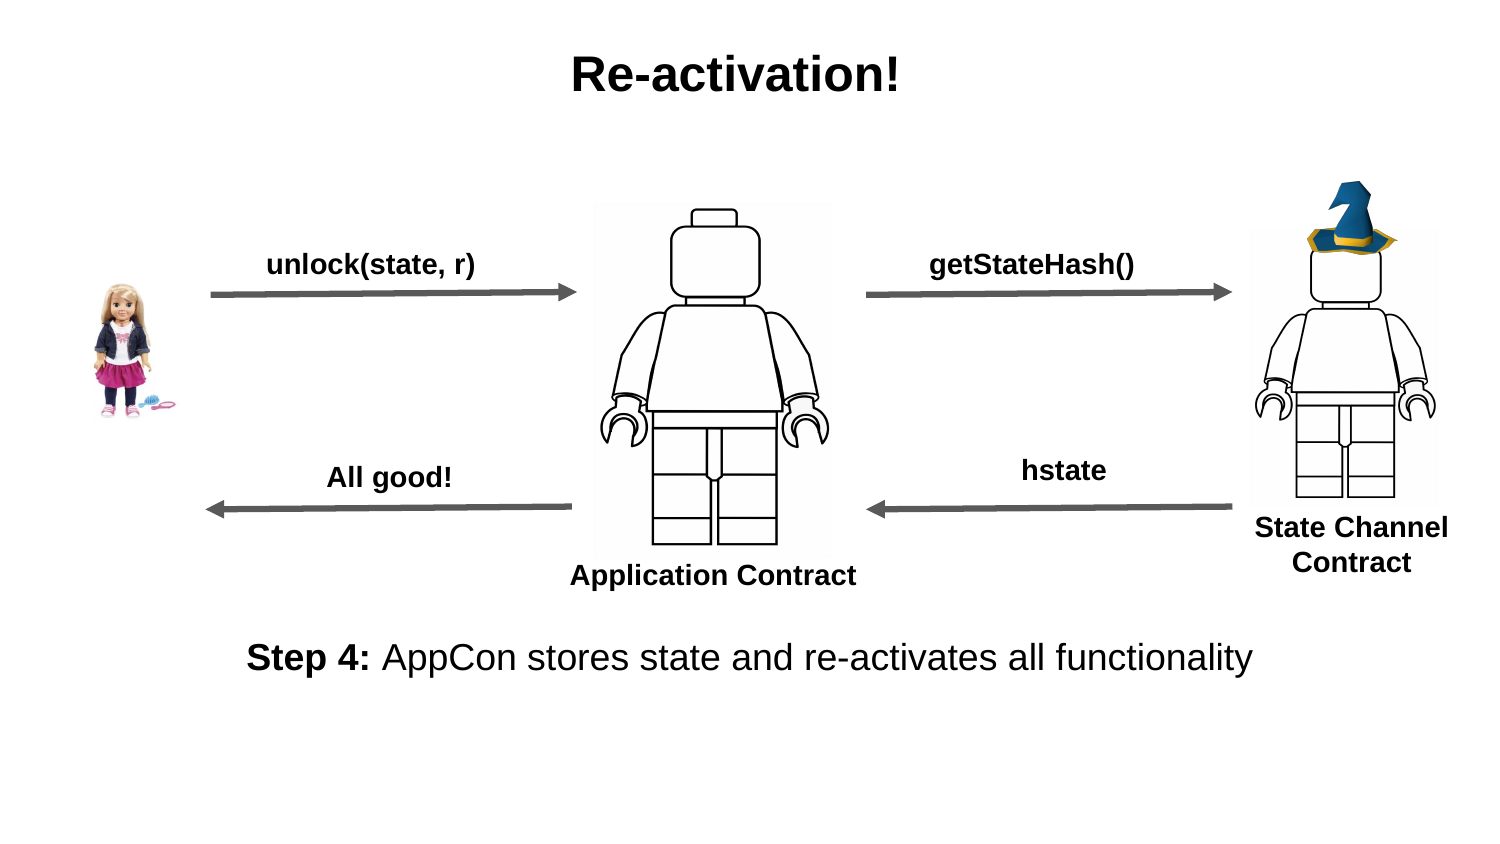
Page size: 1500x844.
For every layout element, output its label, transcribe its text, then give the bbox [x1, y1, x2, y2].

text_box unlock(state, r) [205, 222, 537, 290]
picture [1250, 180, 1439, 508]
text_box hstate [925, 428, 1203, 504]
picture [594, 203, 833, 559]
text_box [210, 291, 578, 296]
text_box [205, 506, 573, 510]
text_box Step 4: AppCon stores state and re-activates all functionality [0, 618, 1500, 844]
picture [63, 279, 206, 422]
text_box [865, 506, 1233, 510]
title Re-activation! [51, 2, 1449, 141]
text_box State Channel Contract [1190, 506, 1500, 581]
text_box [865, 291, 1233, 296]
text_box All good! [255, 435, 533, 504]
text_box getStateHash() [893, 222, 1171, 290]
text_box Application Contract [467, 563, 960, 618]
